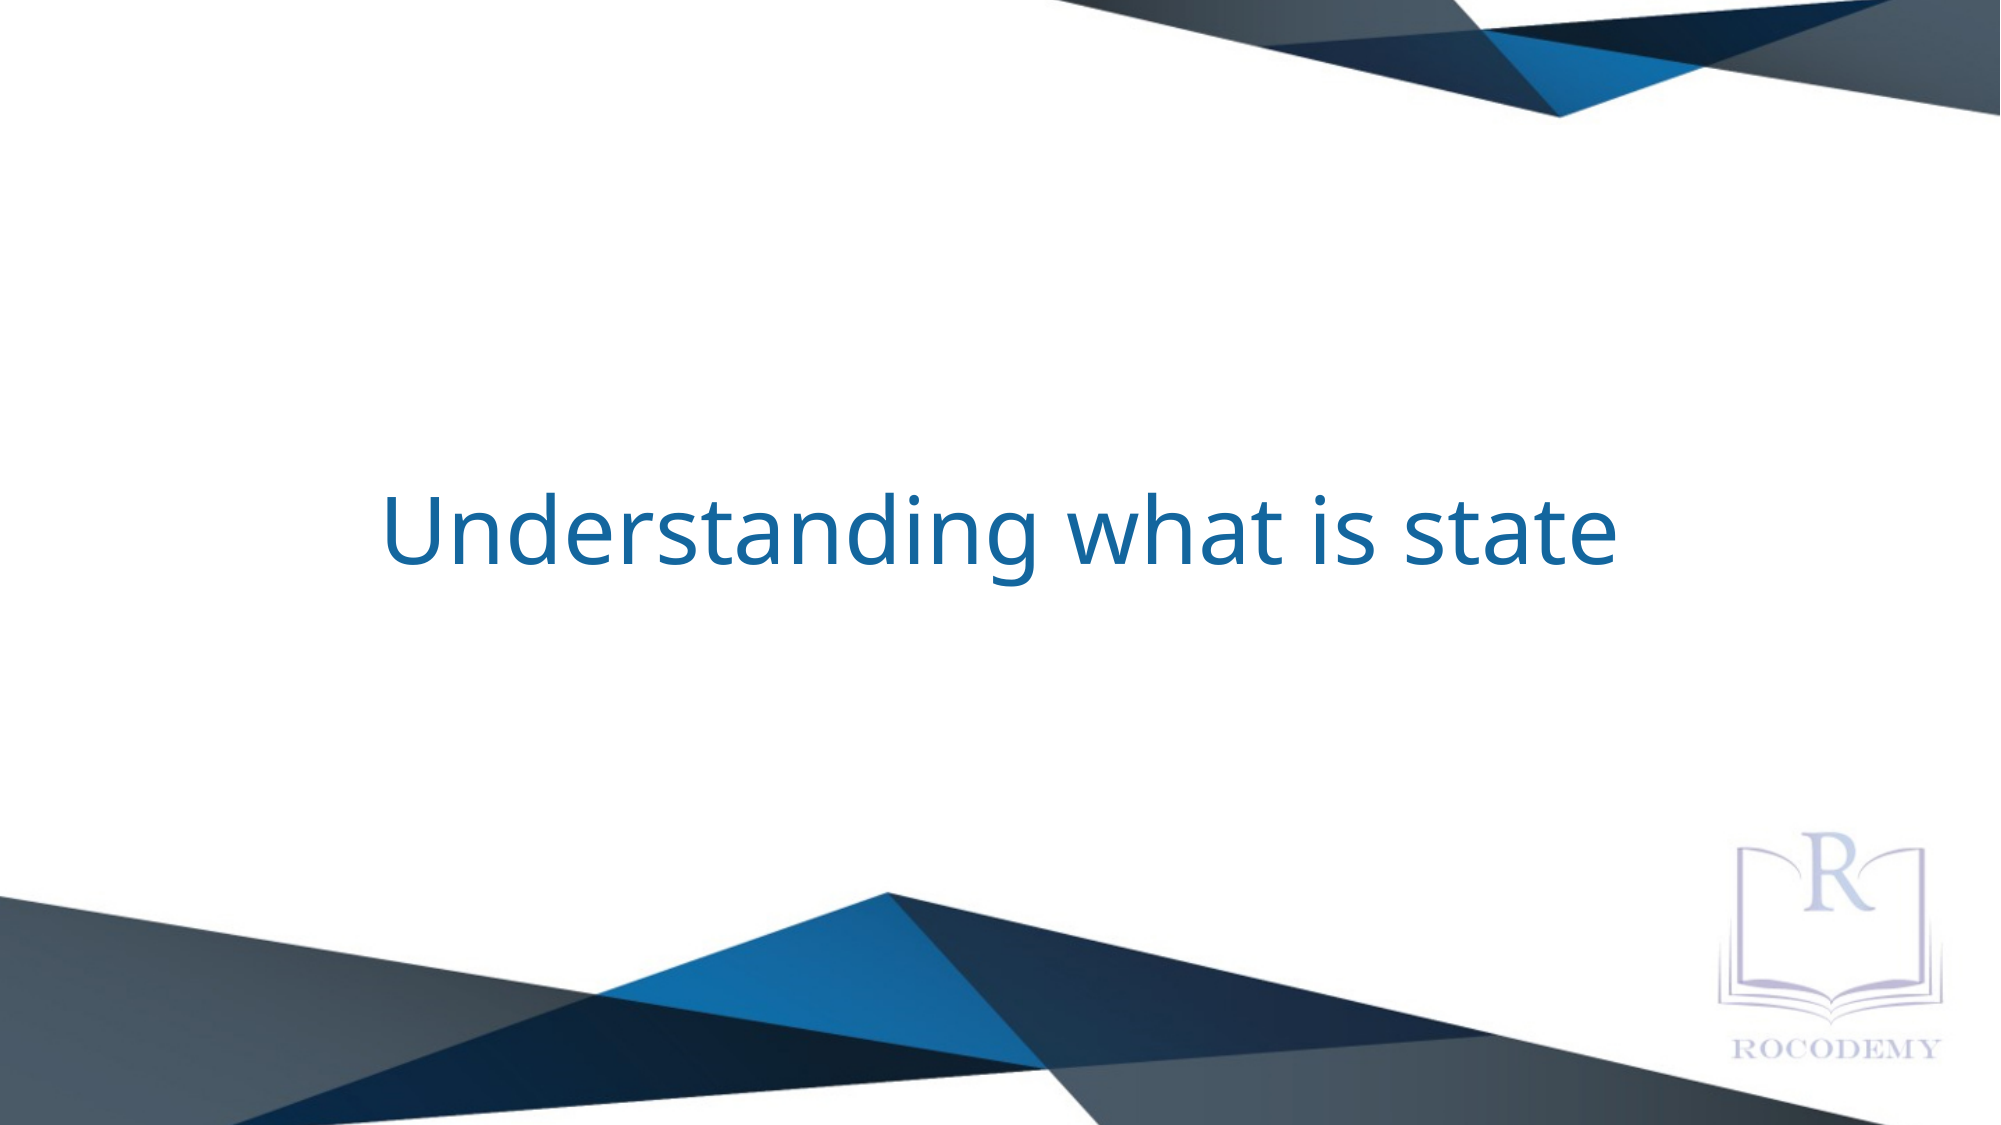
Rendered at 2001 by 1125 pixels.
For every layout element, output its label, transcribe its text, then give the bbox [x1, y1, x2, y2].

picture [0, 0, 2000, 125]
picture [0, 821, 2000, 1125]
title Understanding what is state [249, 424, 1750, 593]
